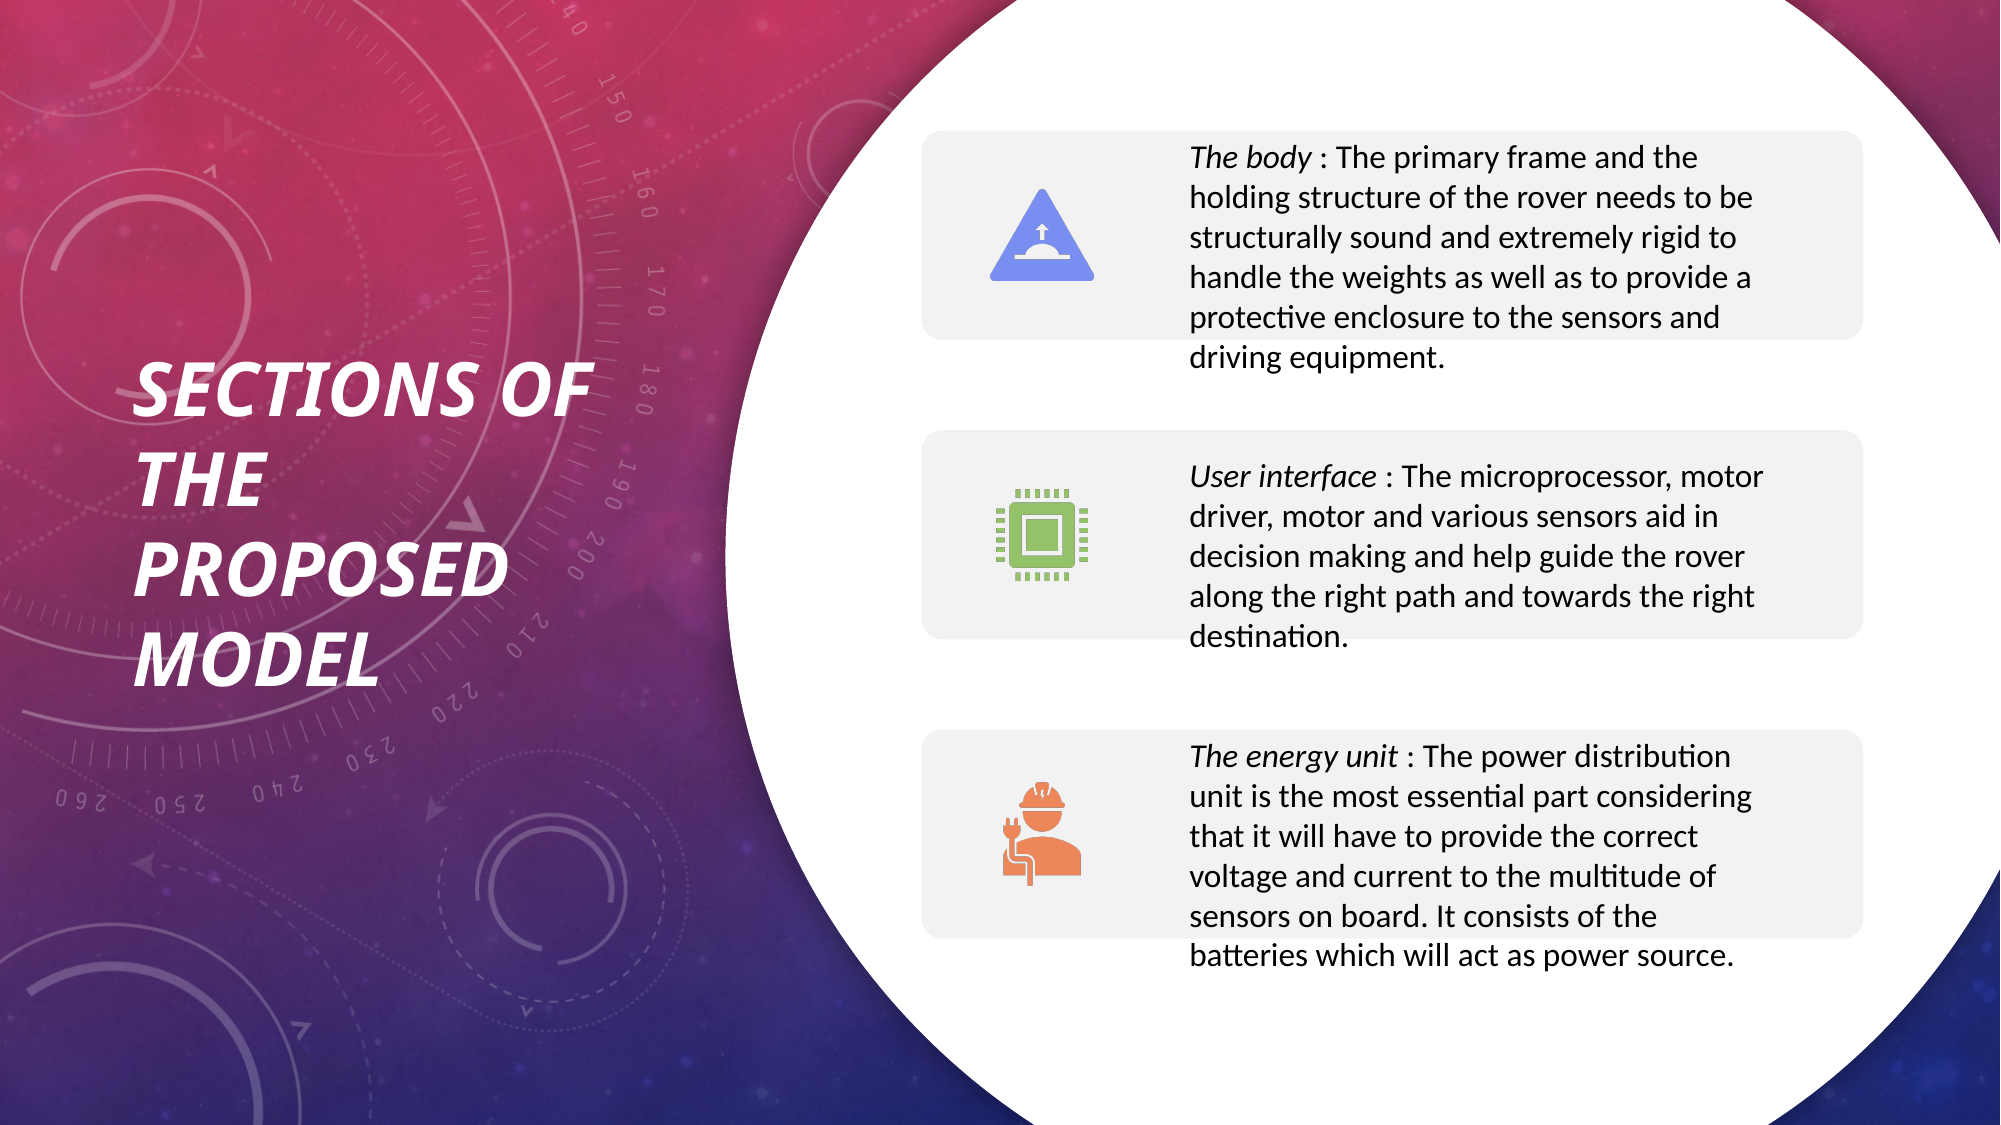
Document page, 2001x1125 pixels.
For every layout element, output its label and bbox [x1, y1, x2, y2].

list [921, 129, 1864, 979]
picture [0, 0, 2000, 1125]
